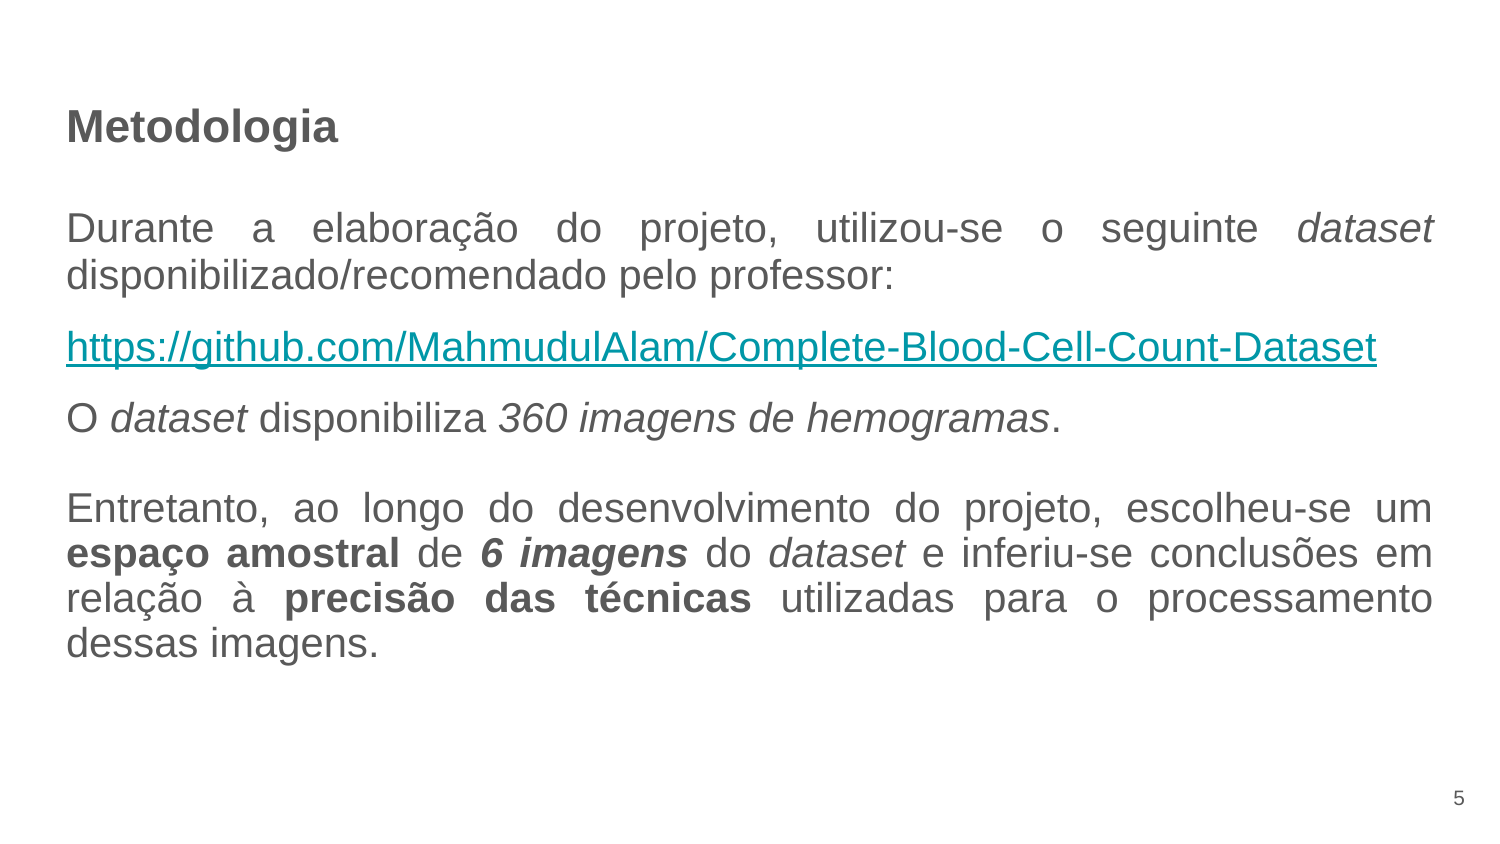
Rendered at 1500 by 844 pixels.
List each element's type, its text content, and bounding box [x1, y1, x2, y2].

slide_number ‹#› [1389, 764, 1480, 830]
list Durante a elaboração do projeto, utilizou-se o seguinte dataset disponibilizado/recomendado pelo professor: https://github.com/MahmudulAlam/Complete-Blood-Cell-Count-Dataset O dataset disponibiliza 360 imagens de hemogramas. Entretanto, ao longo do desenvolvimento do projeto, escolheu-se um espaço amostral de 6 imagens do dataset e inferiu-se conclusões em relação à precisão das técnicas utilizadas para o processamento dessas imagens. [51, 189, 1449, 765]
title Metodologia [51, 72, 1449, 167]
